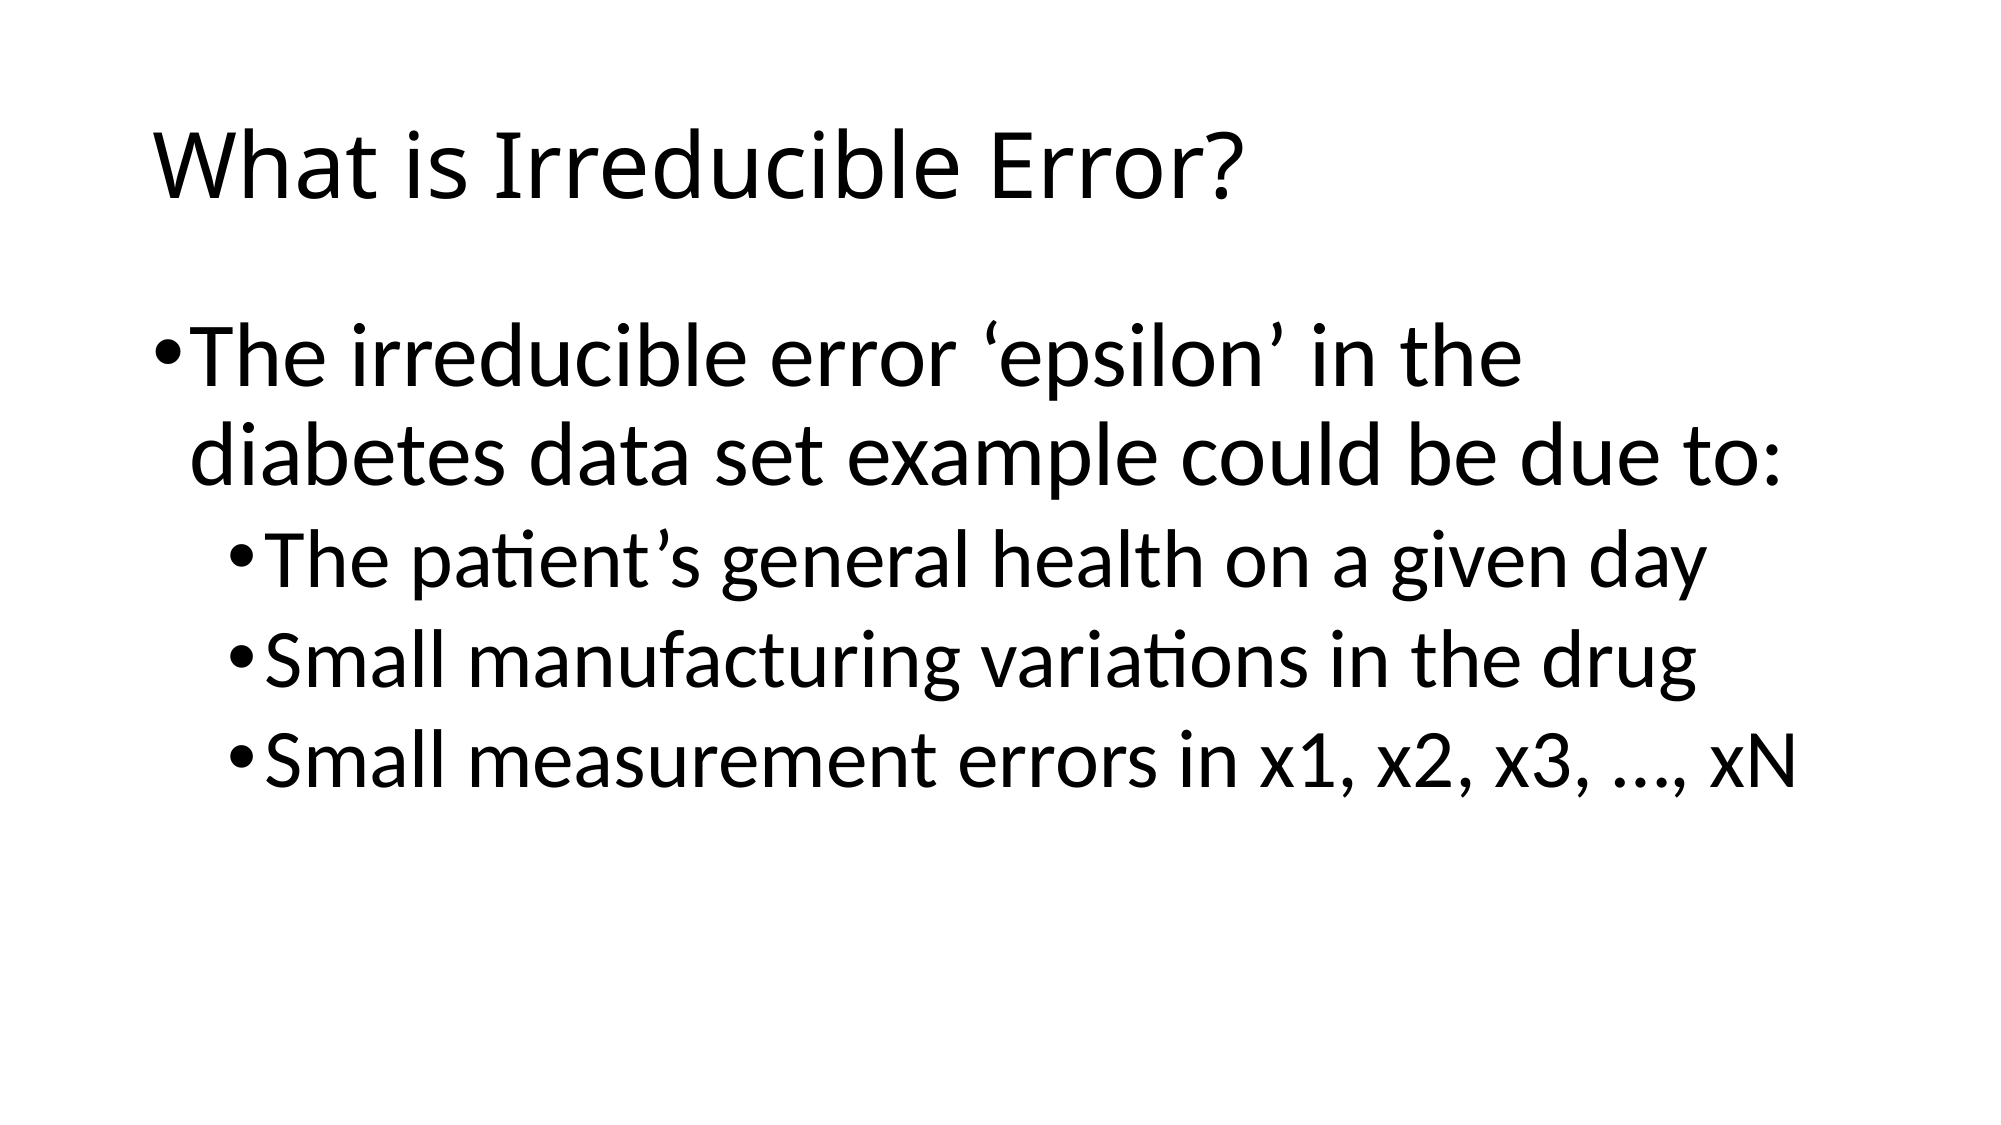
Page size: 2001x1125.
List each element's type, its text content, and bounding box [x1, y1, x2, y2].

list The irreducible error ‘epsilon’ in the diabetes data set example could be due to: The patient’s general health on a given day Small manufacturing variations in the drug Small measurement errors in x1, x2, x3, …, xN [137, 299, 1863, 1014]
title What is Irreducible Error? [137, 59, 1863, 278]
